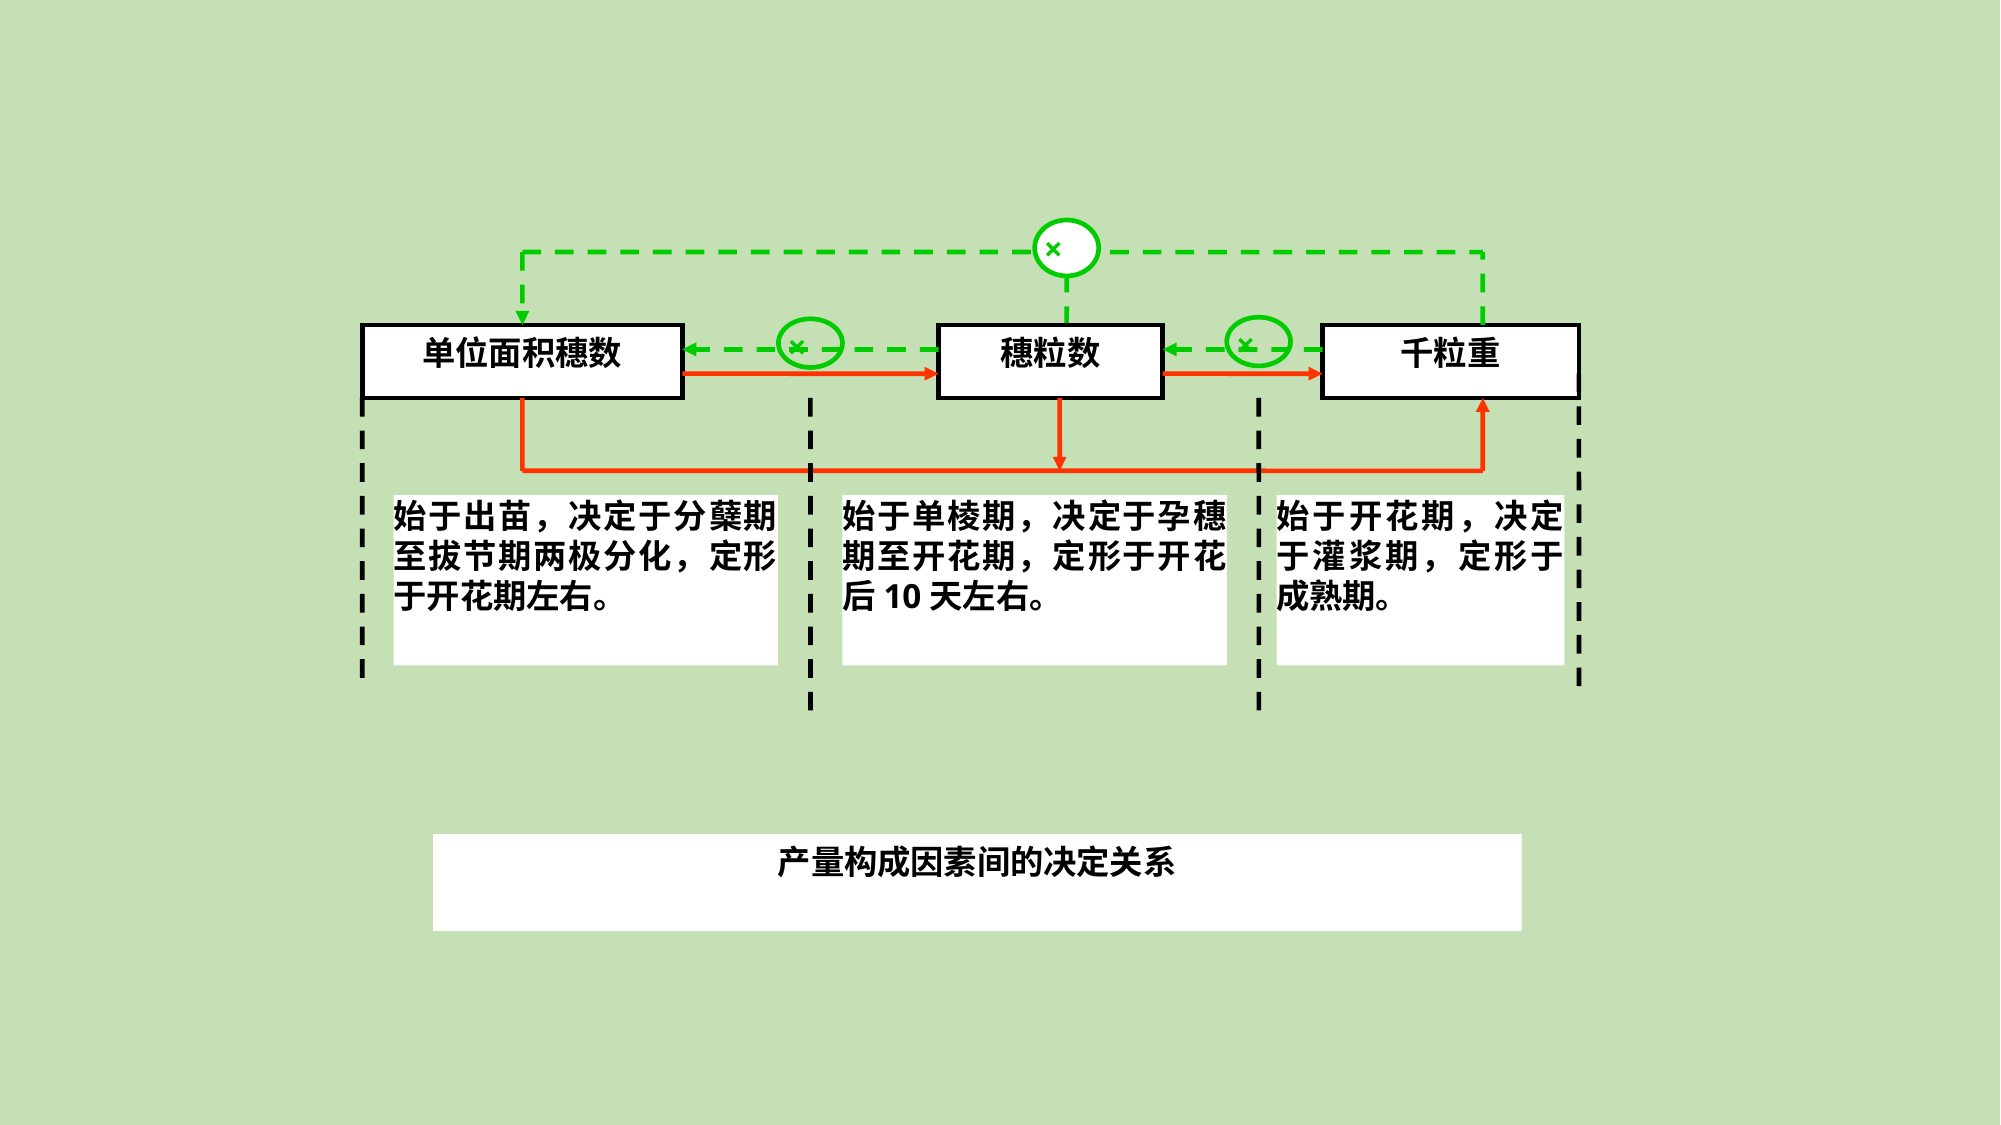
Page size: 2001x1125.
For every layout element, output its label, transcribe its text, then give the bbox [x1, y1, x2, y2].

text_box 始于出苗，决定于分蘖期至拔节期两极分化，定形于开花期左右。 [393, 495, 778, 666]
text_box [682, 343, 695, 356]
text_box [1162, 343, 1178, 356]
text_box × [1226, 317, 1291, 366]
text_box [1476, 397, 1490, 471]
text_box 千粒重 [1322, 324, 1579, 398]
text_box 单位面积穗数 [362, 324, 683, 398]
text_box [1053, 397, 1066, 471]
text_box [516, 307, 529, 325]
text_box 穗粒数 [938, 324, 1163, 398]
text_box 始于单棱期，决定于孕穗期至开花期，定形于开花后10天左右。 [842, 495, 1227, 666]
text_box [1162, 367, 1323, 380]
text_box × [1034, 219, 1099, 276]
text_box × [778, 318, 843, 368]
text_box 始于开花期，决定于灌浆期，定形于成熟期。 [1276, 495, 1565, 666]
text_box 产量构成因素间的决定关系 [433, 834, 1522, 932]
text_box [682, 367, 939, 380]
